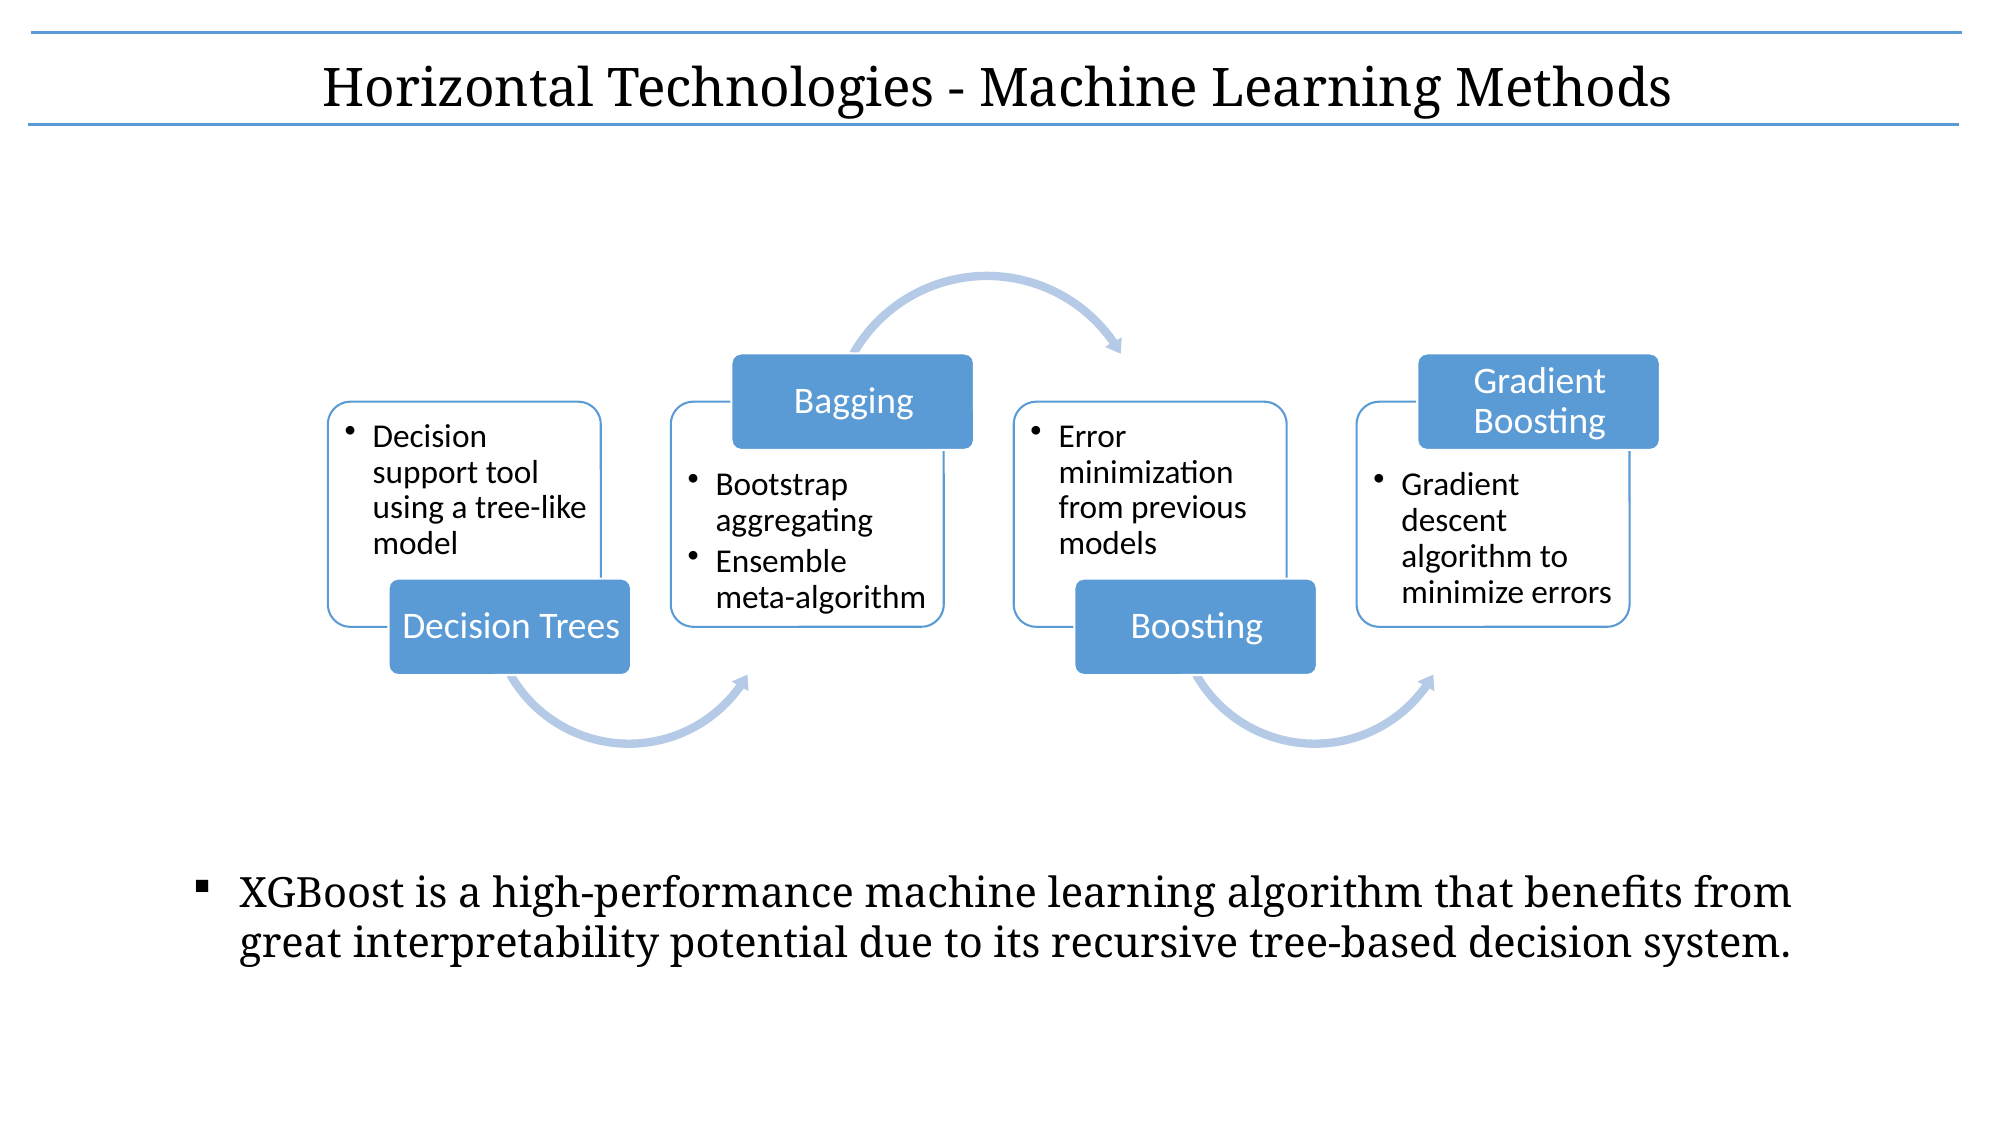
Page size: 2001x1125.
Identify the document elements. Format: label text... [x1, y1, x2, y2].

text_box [327, 127, 1661, 901]
text_box Horizontal Technologies - Machine Learning Methods [33, 33, 1963, 125]
text_box XGBoost is a high-performance machine learning algorithm that benefits from great interpretability potential due to its recursive tree-based decision system. [177, 858, 1810, 974]
